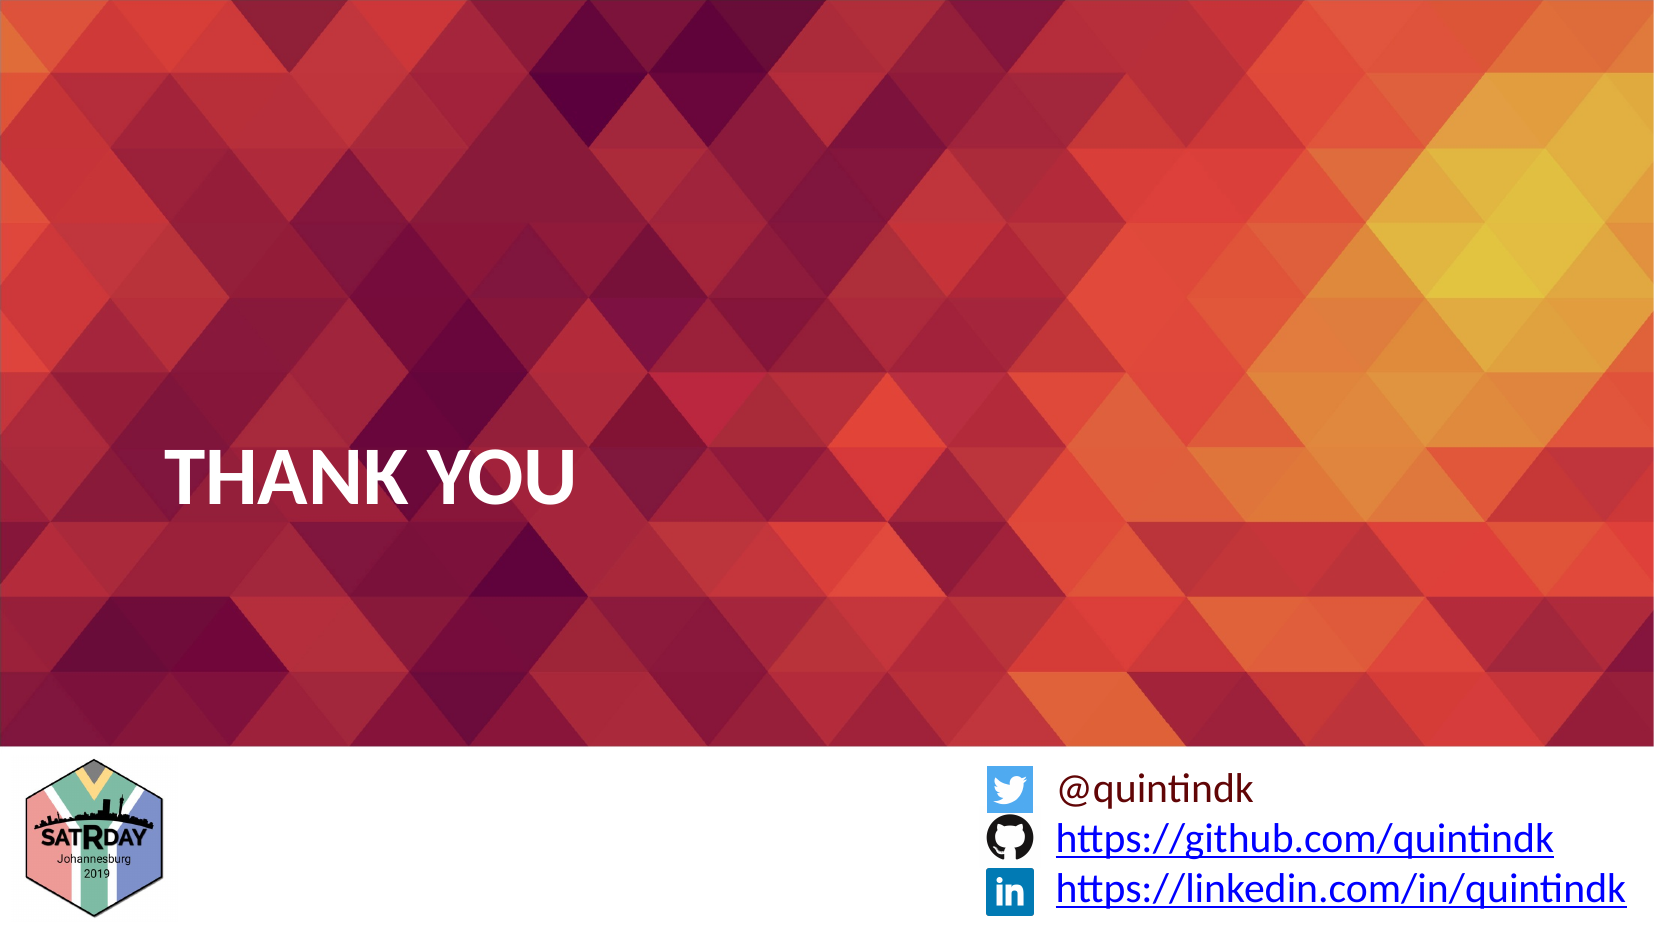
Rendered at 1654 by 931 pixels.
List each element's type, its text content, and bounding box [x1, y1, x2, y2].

text_box @quintindk https://github.com/quintindk https://linkedin.com/in/quintindk [1040, 753, 1642, 931]
picture [0, 0, 1654, 931]
text_box THANK YOU [149, 403, 1504, 539]
